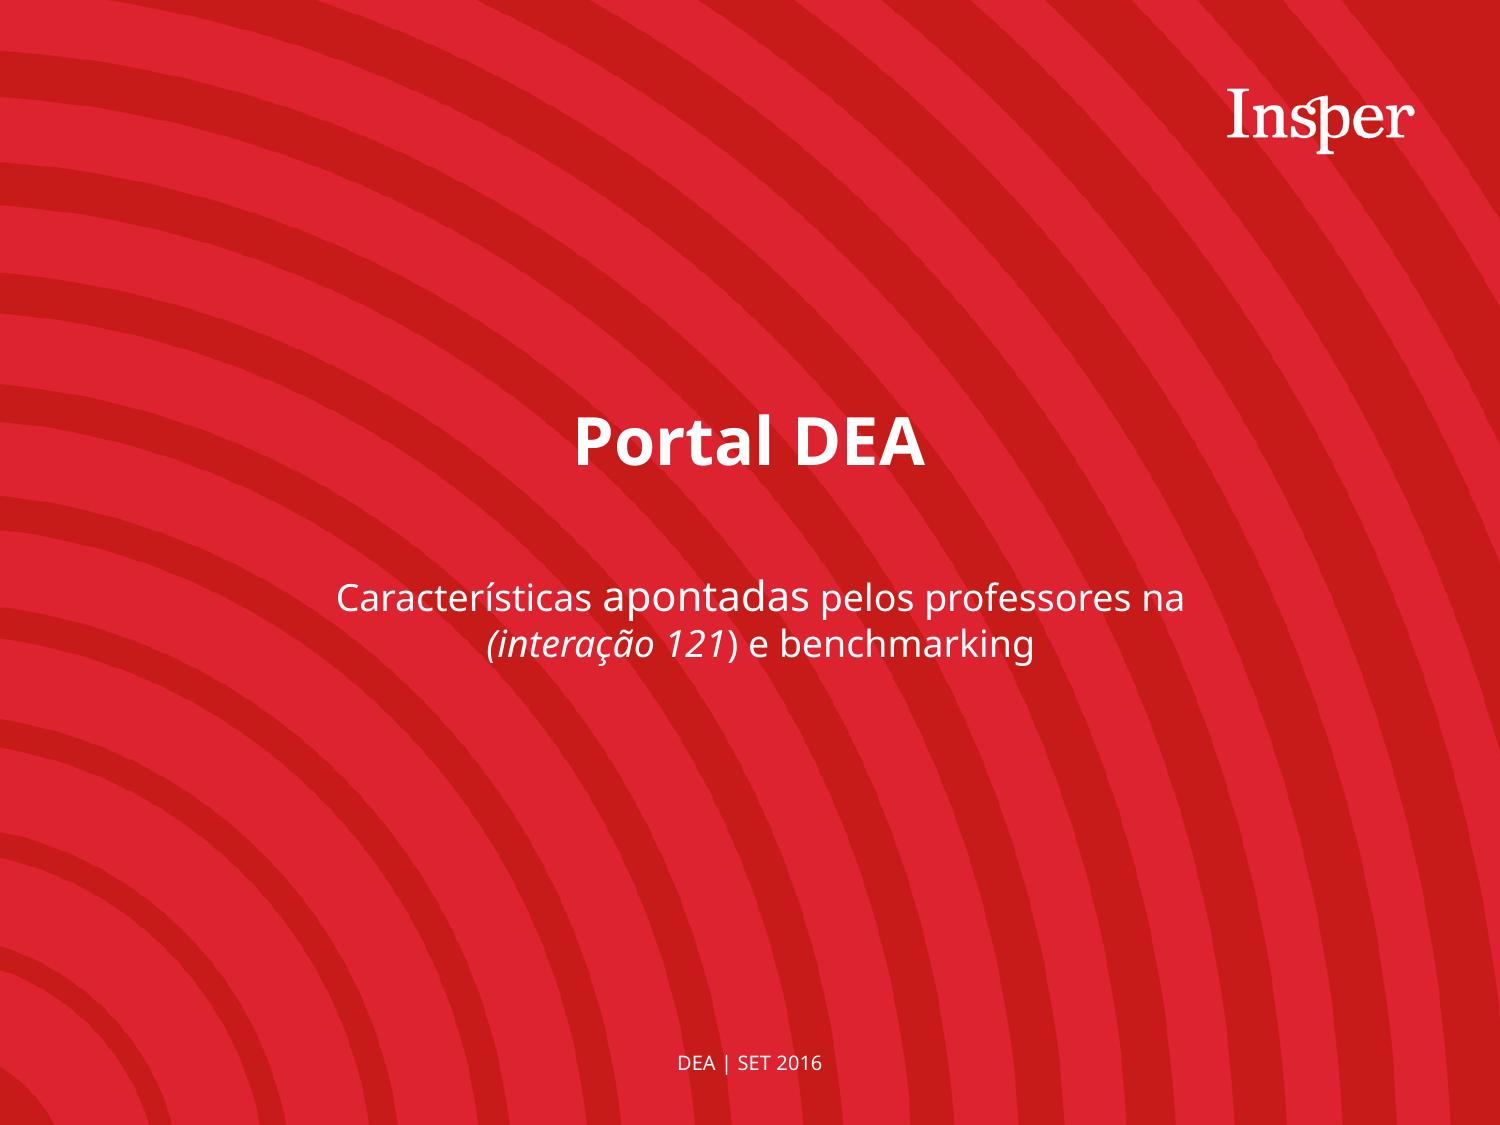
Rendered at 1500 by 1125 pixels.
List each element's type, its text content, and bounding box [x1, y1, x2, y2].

list Características apontadas pelos professores na (interação 121) e benchmarking [158, 562, 1364, 698]
list DEA | SET 2016 [147, 1042, 1353, 1082]
picture [0, 0, 1500, 1125]
list Portal DEA [20, 391, 1478, 563]
